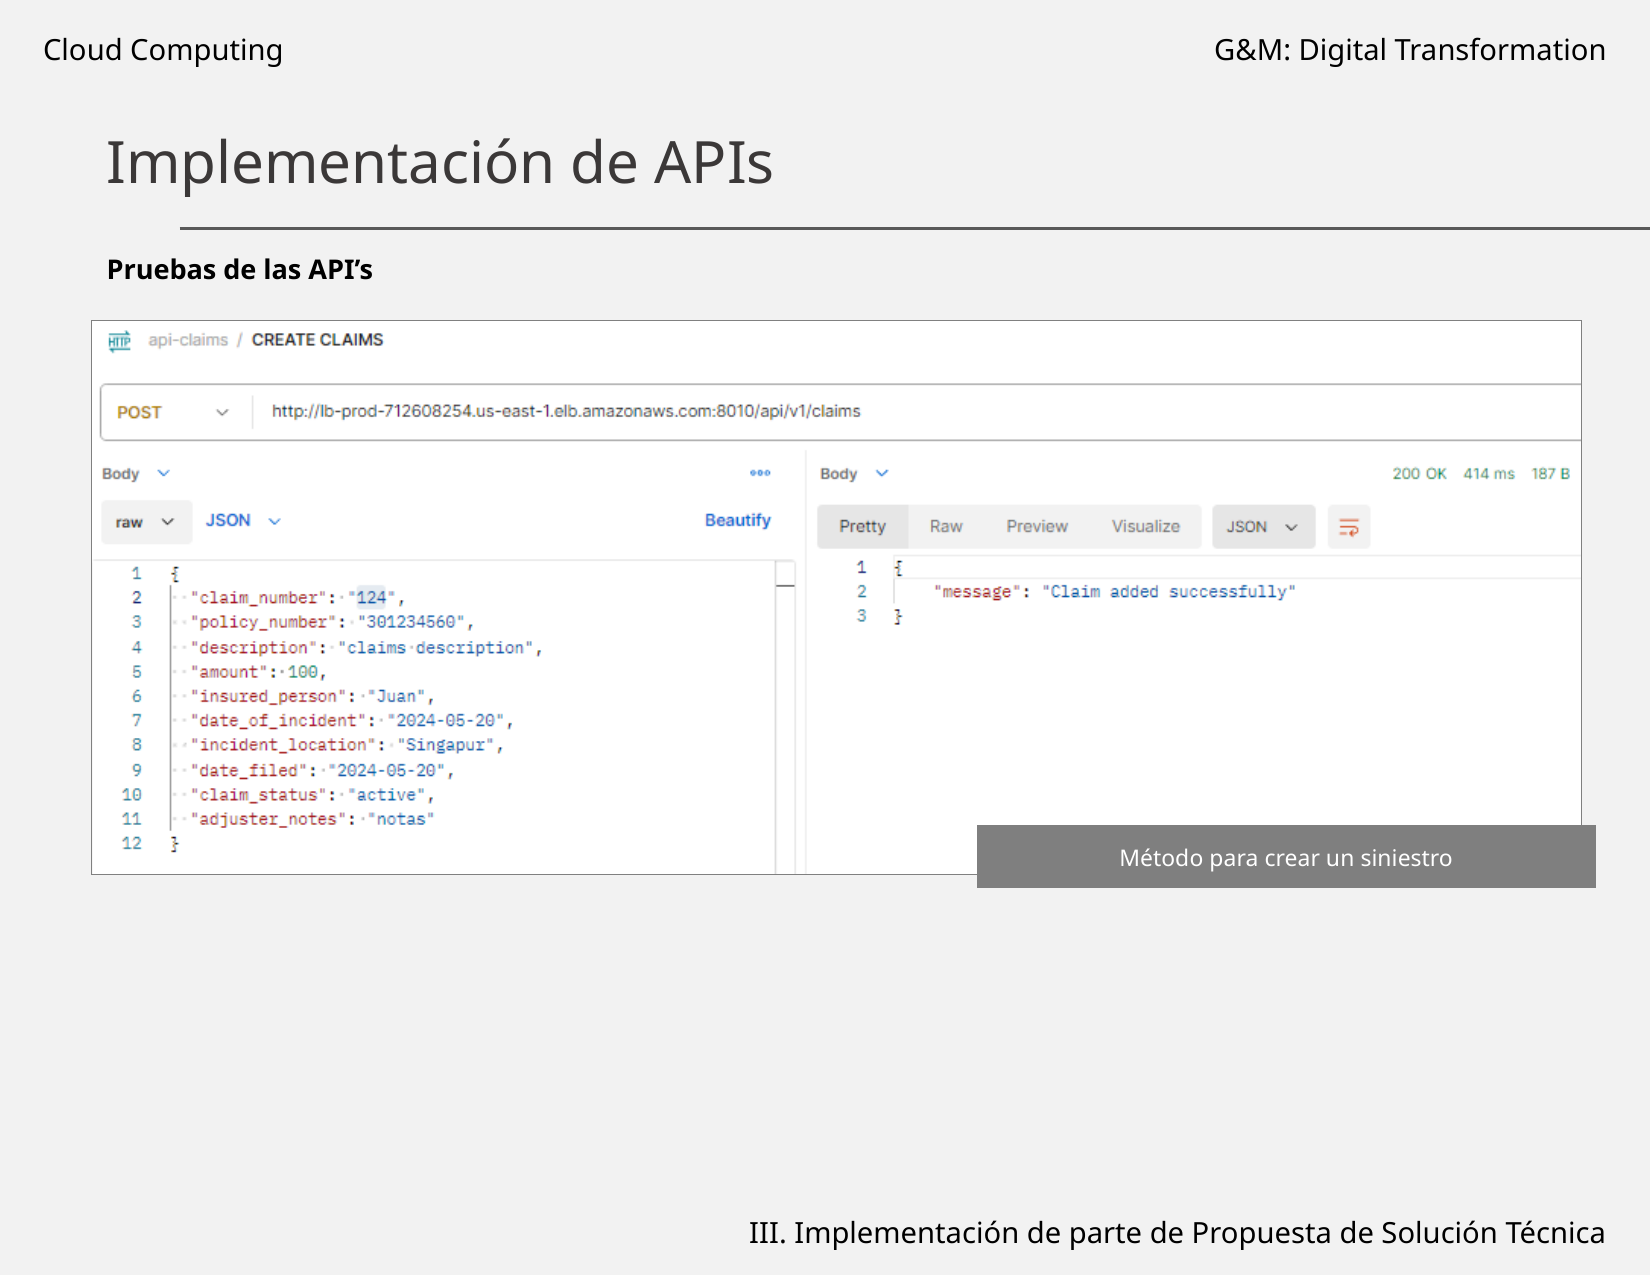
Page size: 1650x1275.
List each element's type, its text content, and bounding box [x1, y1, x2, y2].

text_box III. Implementación de parte de Propuesta de Solución Técnica [500, 1206, 1622, 1257]
text_box Cloud Computing [28, 23, 474, 74]
text_box Método para crear un siniestro [977, 825, 1596, 888]
text_box Pruebas de las API’s [91, 245, 412, 293]
text_box G&M: Digital Transformation [1176, 23, 1622, 74]
text_box Implementación de APIs [91, 117, 1146, 203]
picture [91, 320, 1582, 875]
